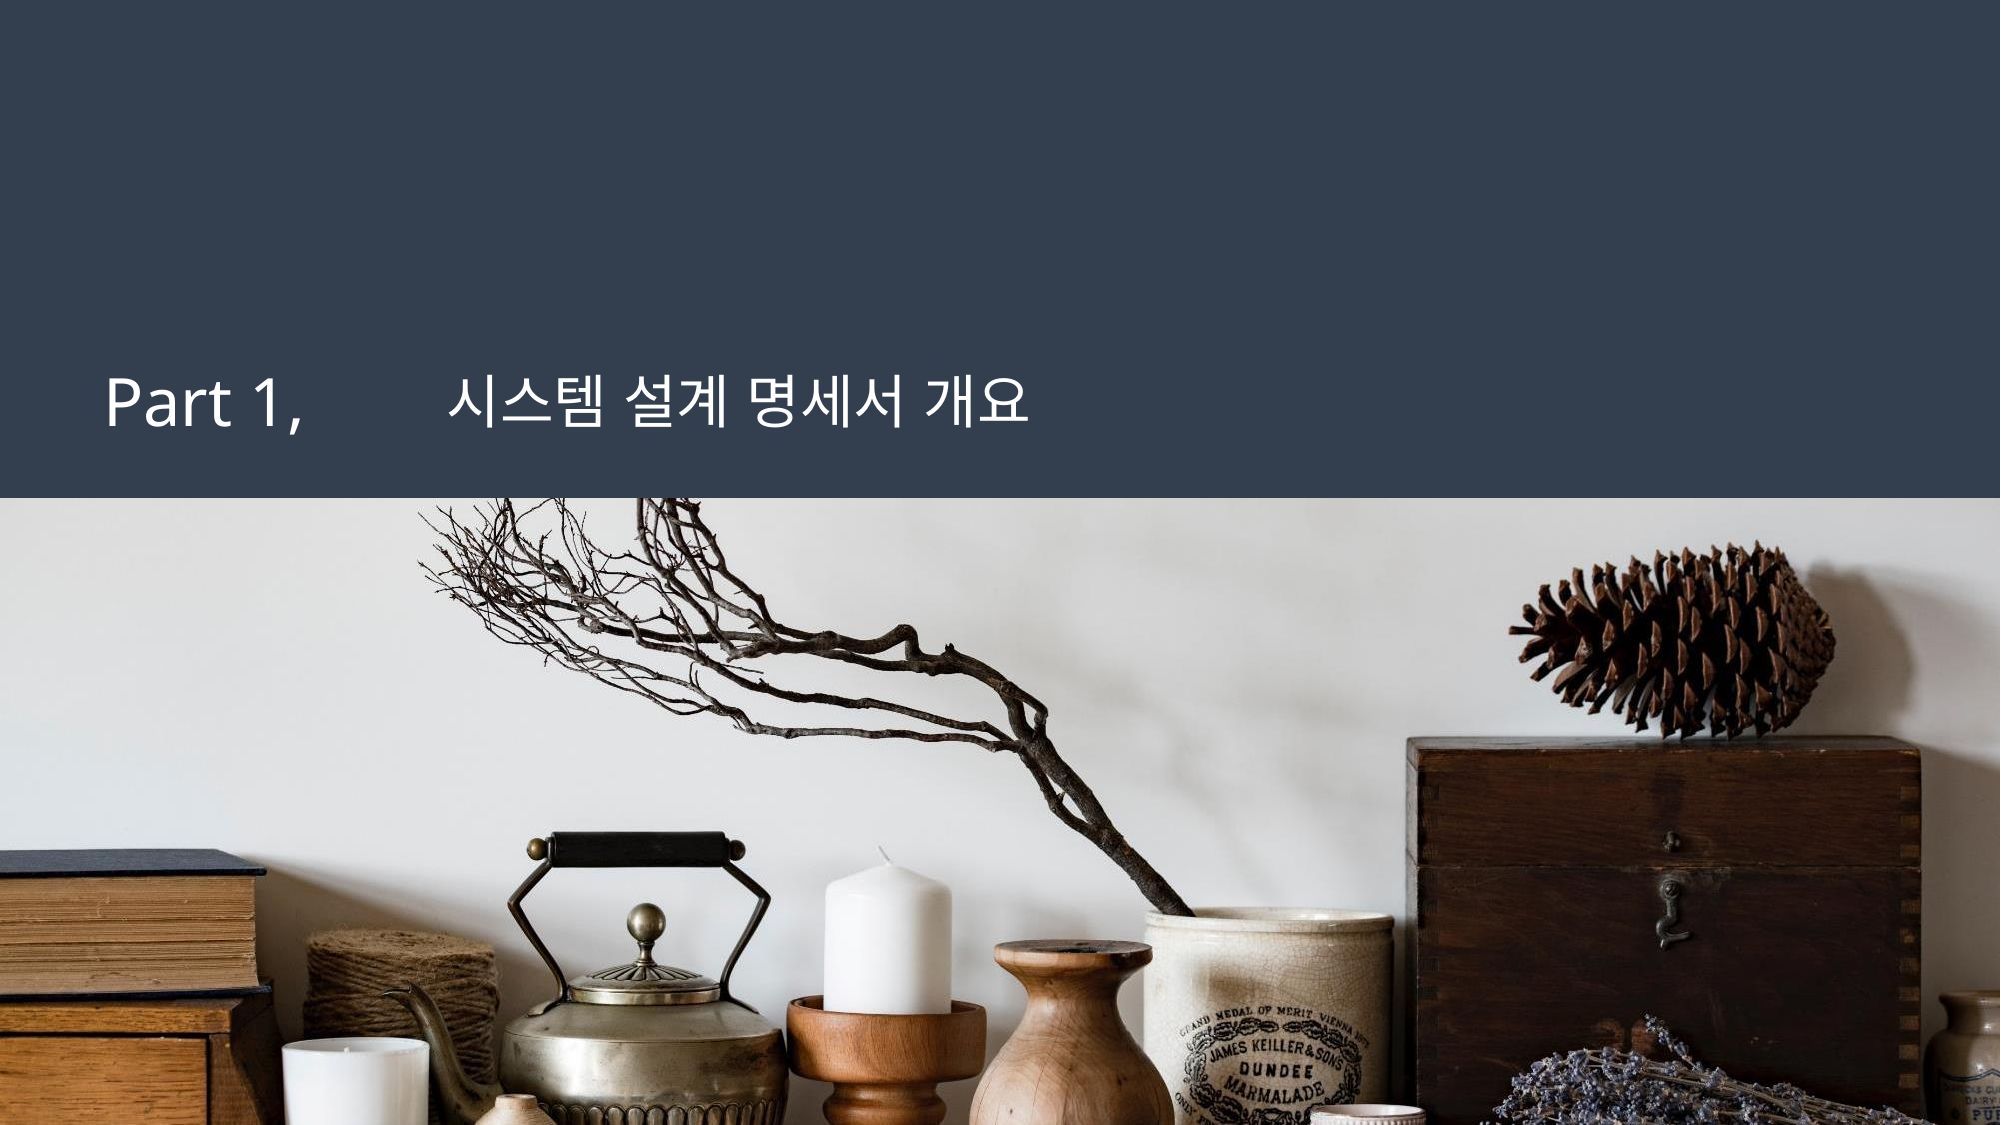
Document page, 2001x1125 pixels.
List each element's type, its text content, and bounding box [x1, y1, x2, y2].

text_box 시스템 설계 명세서 개요 [431, 357, 1166, 443]
picture [0, 498, 2000, 1125]
text_box Part 1, [88, 352, 339, 447]
